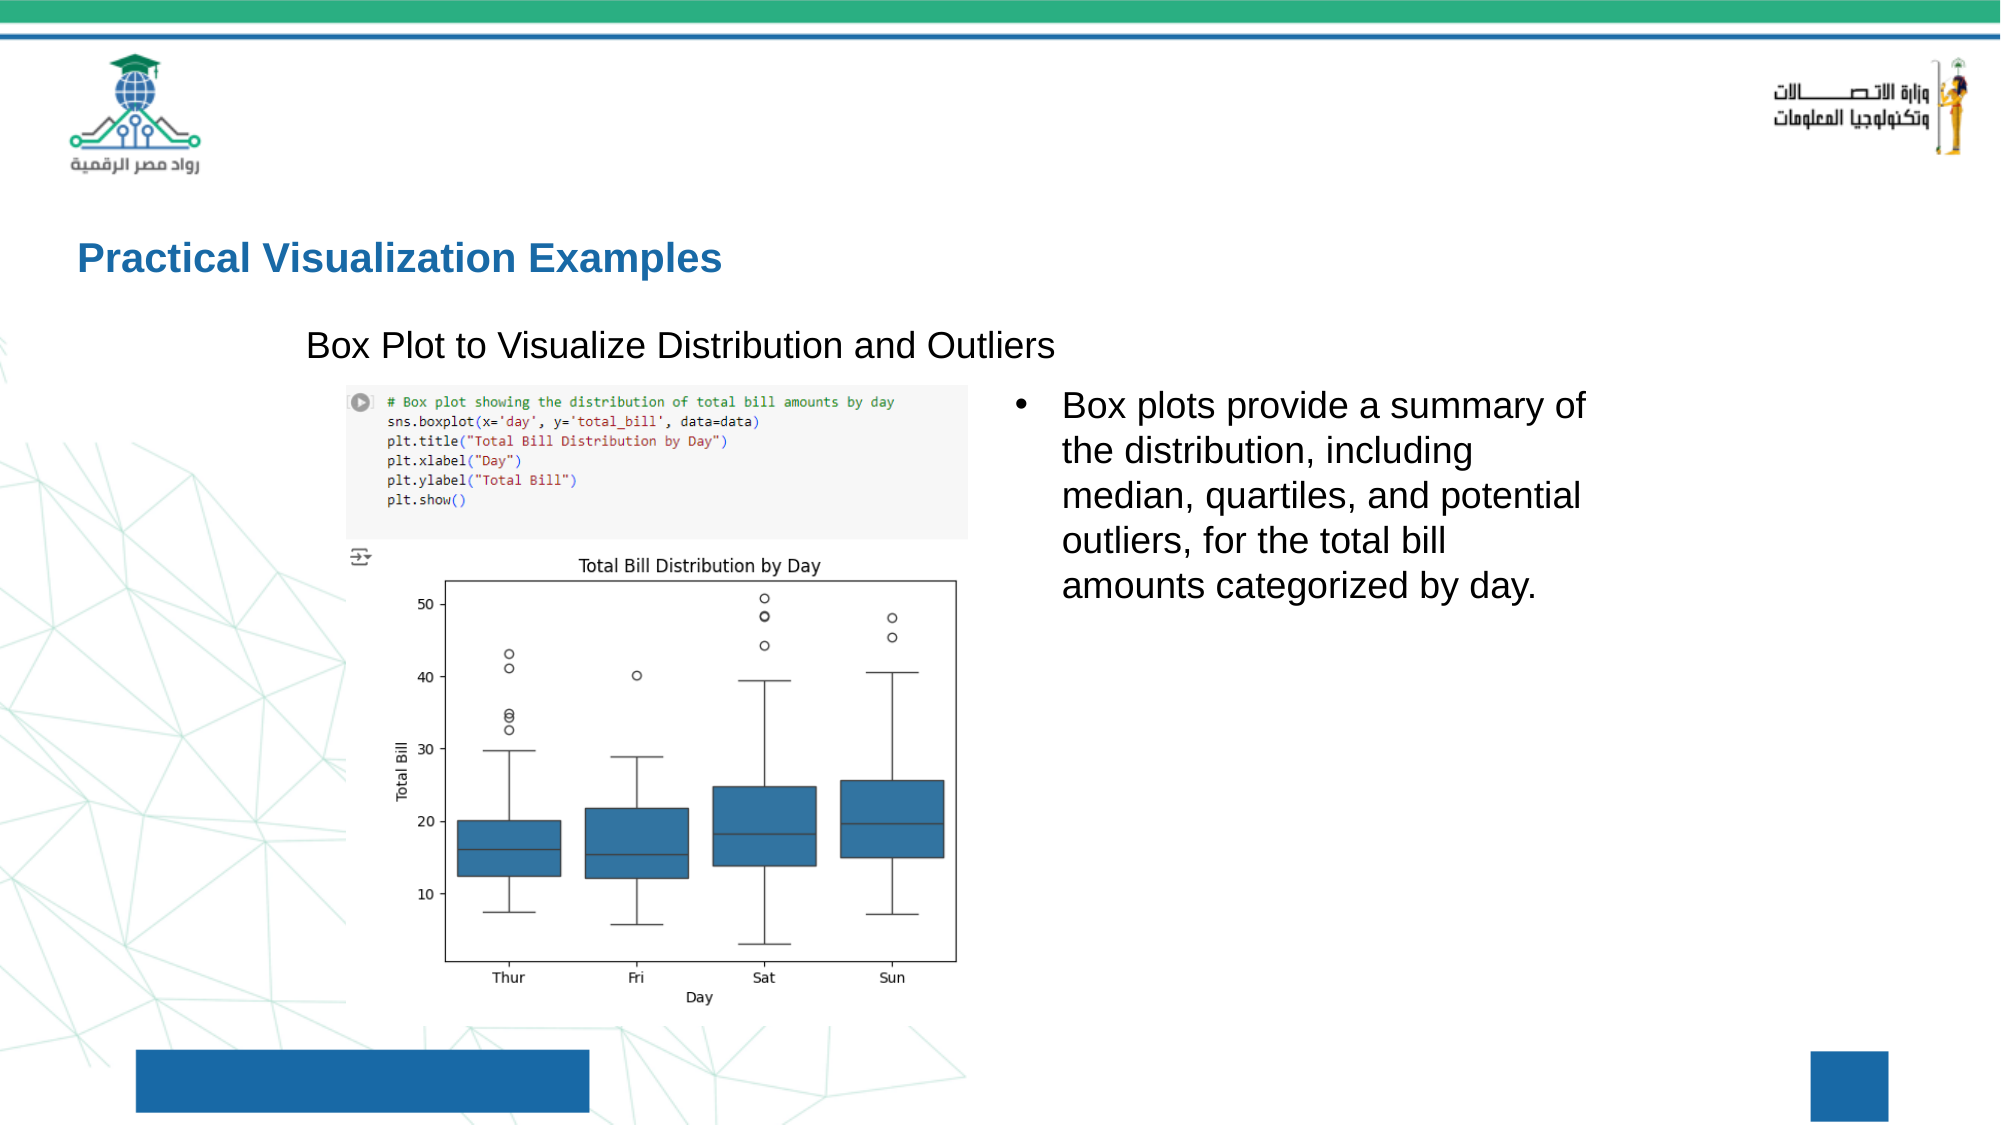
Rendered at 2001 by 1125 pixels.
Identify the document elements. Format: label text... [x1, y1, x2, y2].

text_box Box Plot to Visualize Distribution and Outliers [290, 313, 1291, 374]
text_box Practical Visualization Examples [62, 223, 764, 289]
picture [0, 0, 2001, 1125]
text_box Box plots provide a summary of the distribution, including median, quartiles, and potential outliers, for the total bill amounts categorized by day. [999, 373, 1609, 614]
